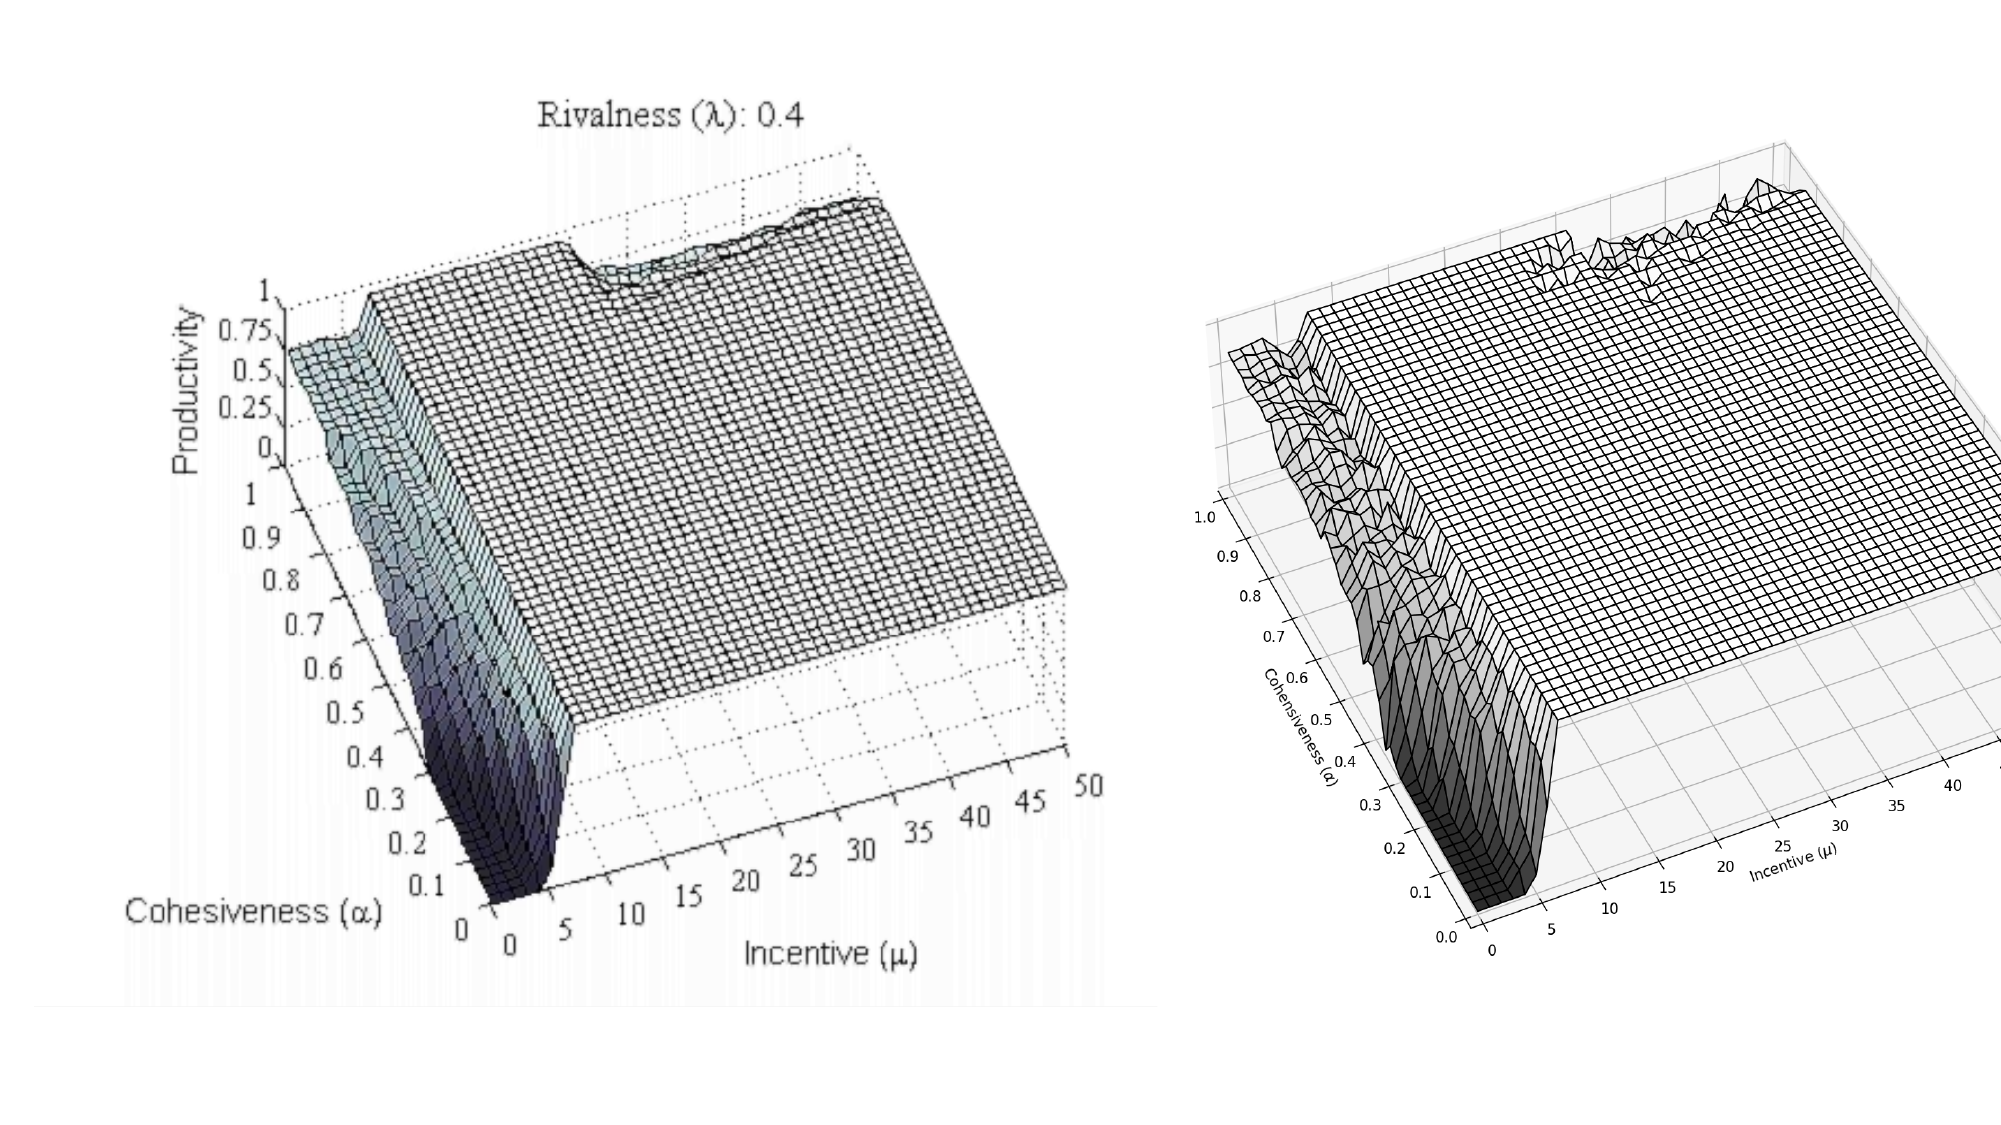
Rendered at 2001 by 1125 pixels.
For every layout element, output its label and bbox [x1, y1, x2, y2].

picture [34, 77, 2001, 1007]
